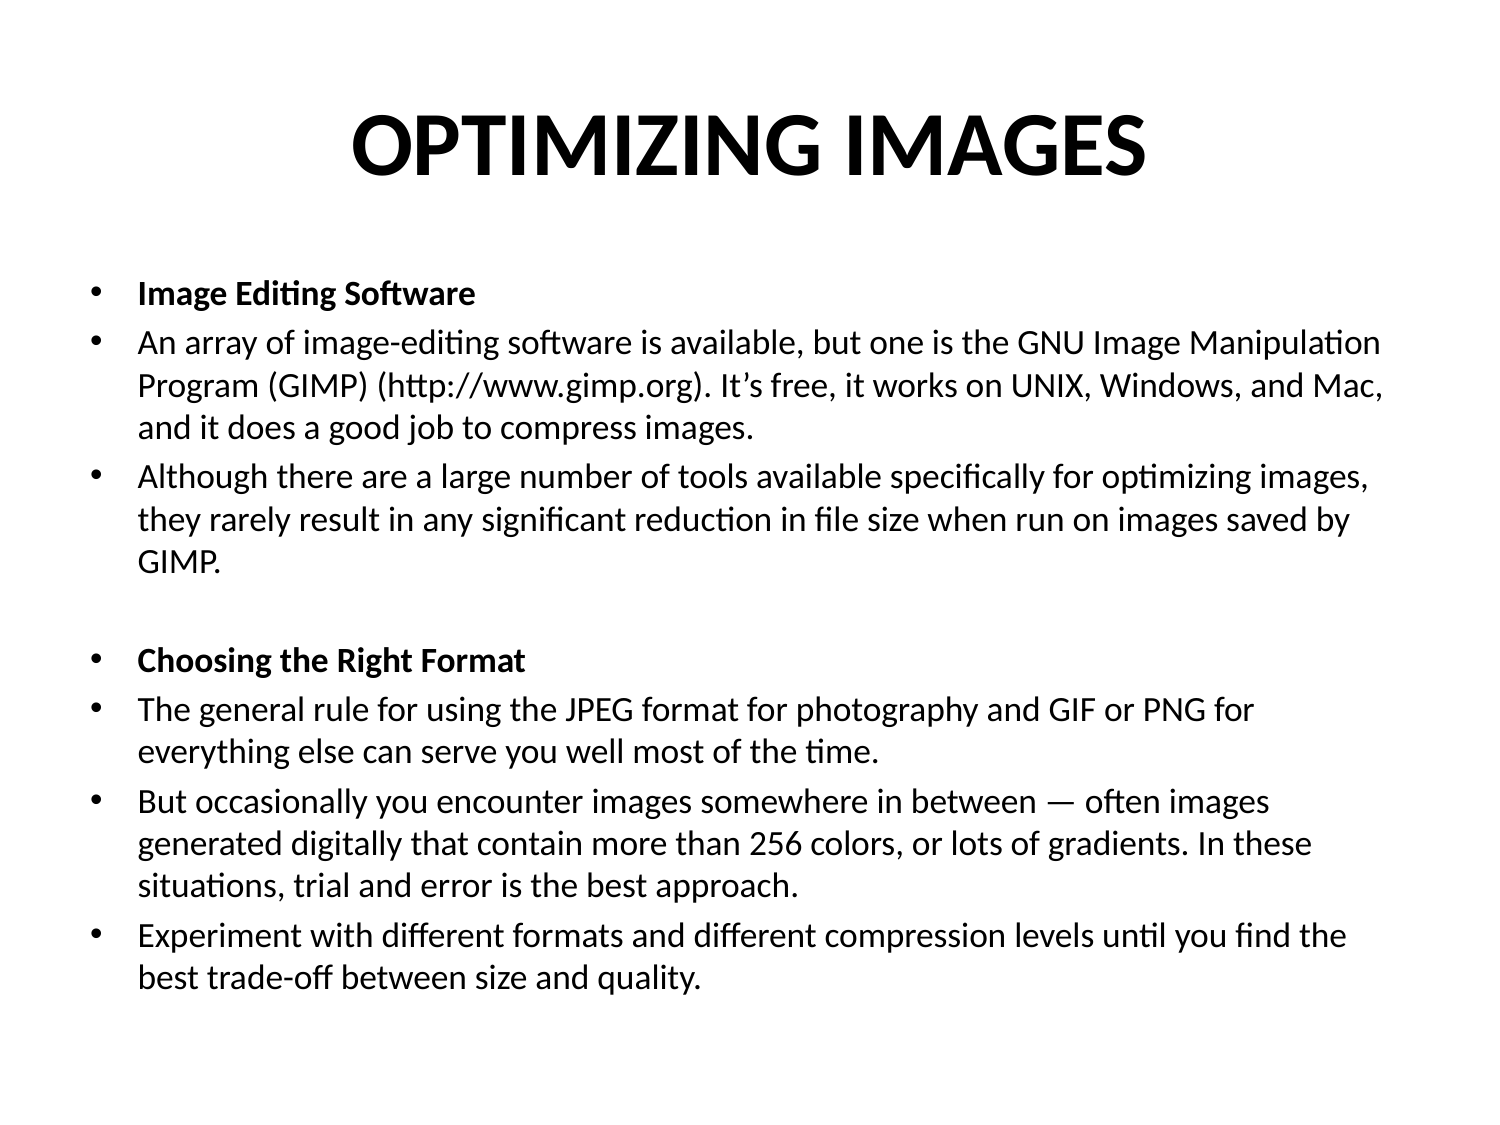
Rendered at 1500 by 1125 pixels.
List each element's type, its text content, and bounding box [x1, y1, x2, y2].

list Image Editing Software An array of image-editing software is available, but one is the GNU Image Manipulation Program (GIMP) (http://www.gimp.org). It’s free, it works on UNIX, Windows, and Mac, and it does a good job to compress images. Although there are a large number of tools available specifically for optimizing images, they rarely result in any significant reduction in file size when run on images saved by GIMP. Choosing the Right Format The general rule for using the JPEG format for photography and GIF or PNG for everything else can serve you well most of the time. But occasionally you encounter images somewhere in between — often images generated digitally that contain more than 256 colors, or lots of gradients. In these situations, trial and error is the best approach. Experiment with different formats and different compression levels until you find the best trade-off between size and quality. [75, 262, 1425, 1005]
title OPTIMIZING IMAGES [75, 45, 1425, 233]
